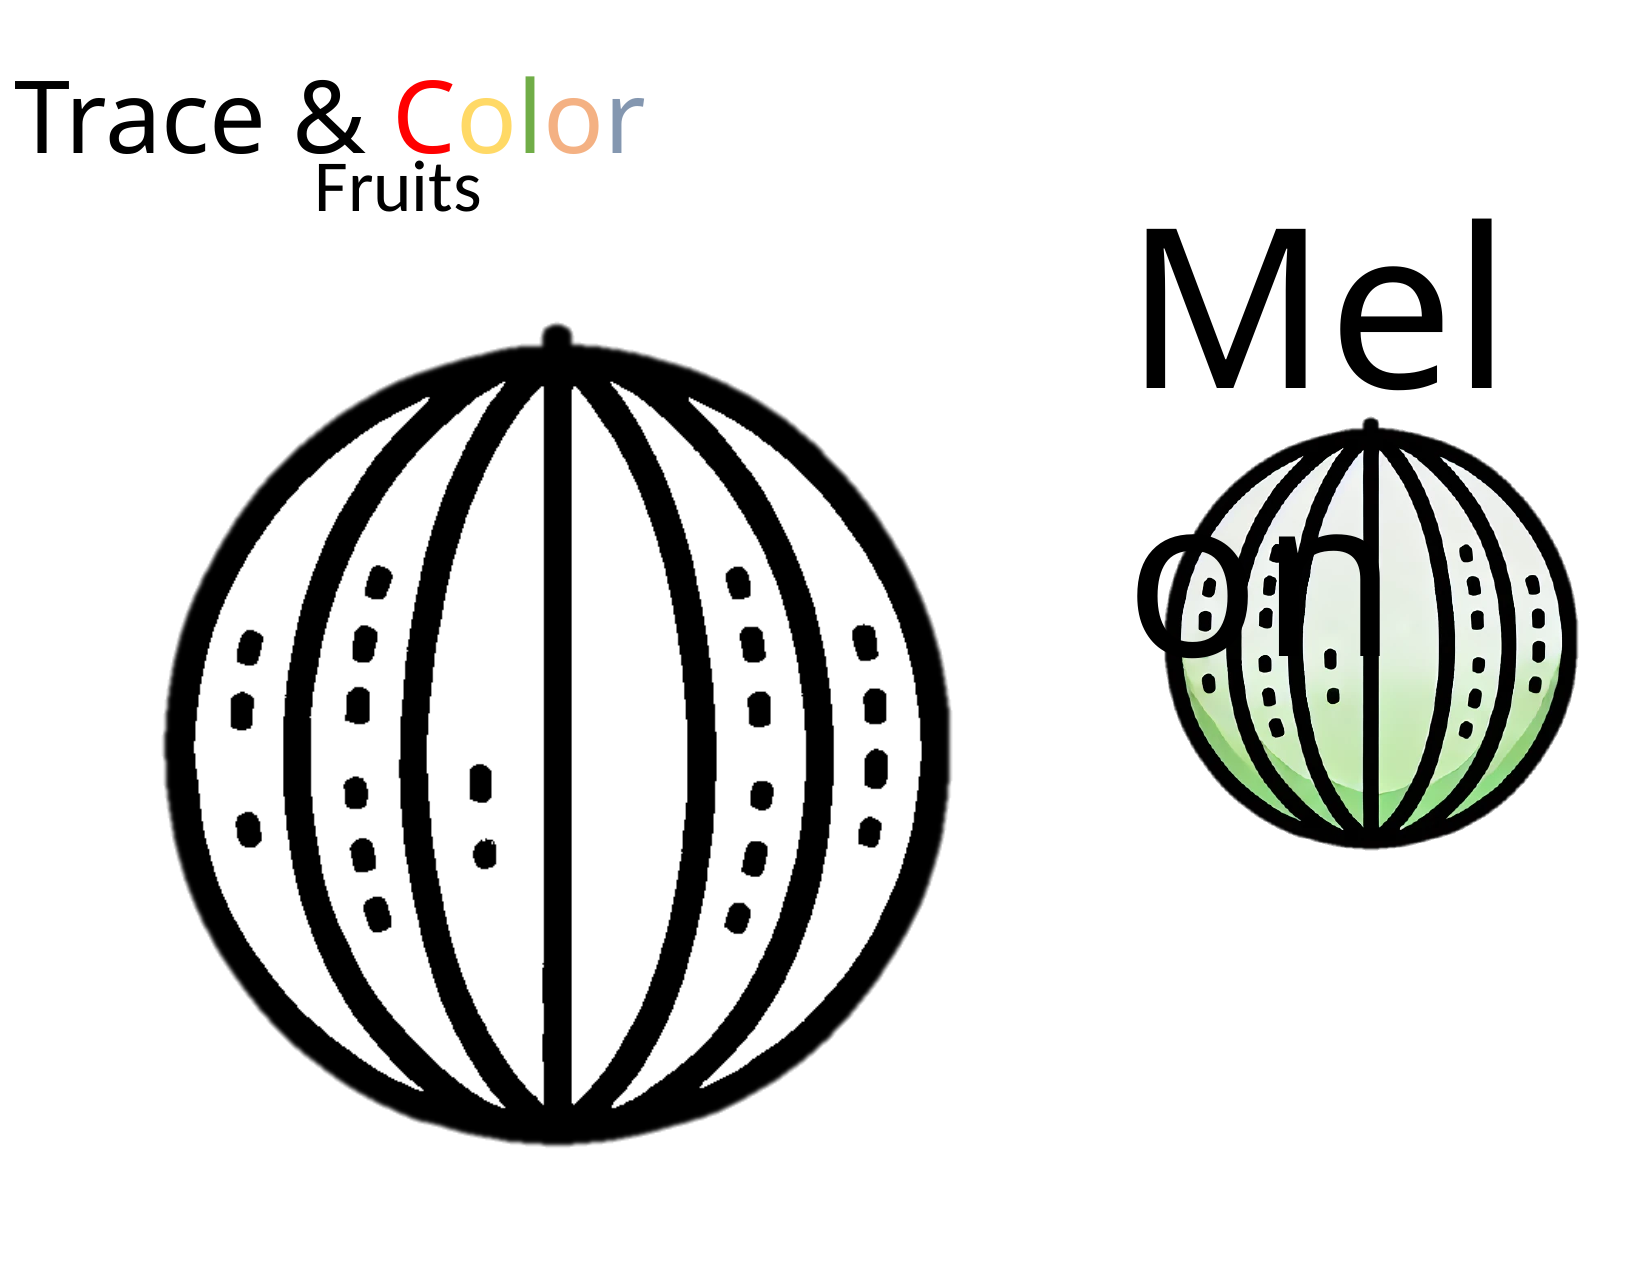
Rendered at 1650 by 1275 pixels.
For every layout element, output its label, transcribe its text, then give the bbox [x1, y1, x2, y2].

picture [0, 0, 1650, 1275]
text_box Melon [1346, 158, 1630, 244]
